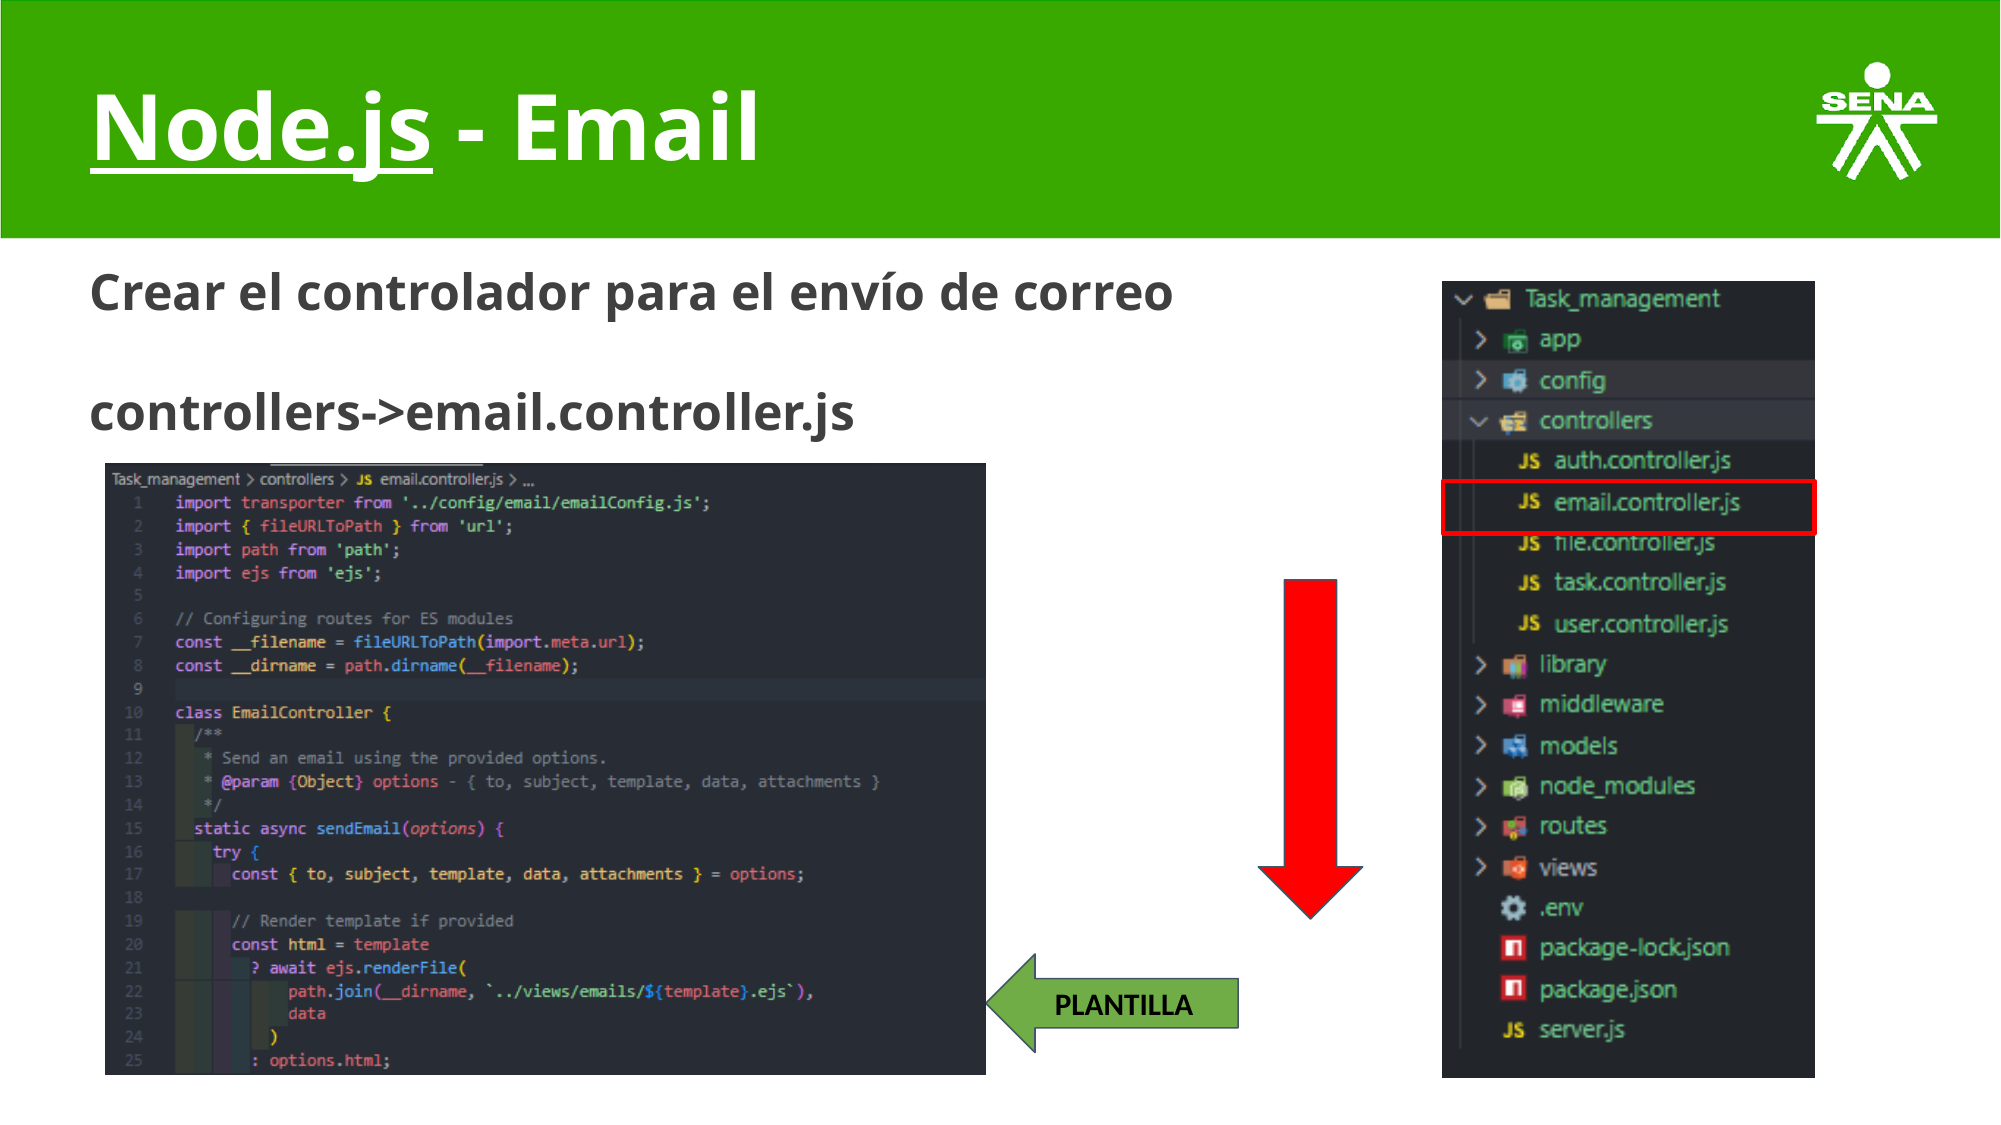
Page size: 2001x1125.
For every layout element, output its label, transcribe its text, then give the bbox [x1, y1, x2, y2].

picture [0, 0, 2001, 1125]
text_box Crear el controlador para el envío de correo controllers->email.controller.js [74, 252, 1753, 464]
text_box PLANTILLA [991, 953, 1239, 1053]
title Node.js - Email [74, 18, 1800, 236]
text_box [1258, 579, 1363, 920]
